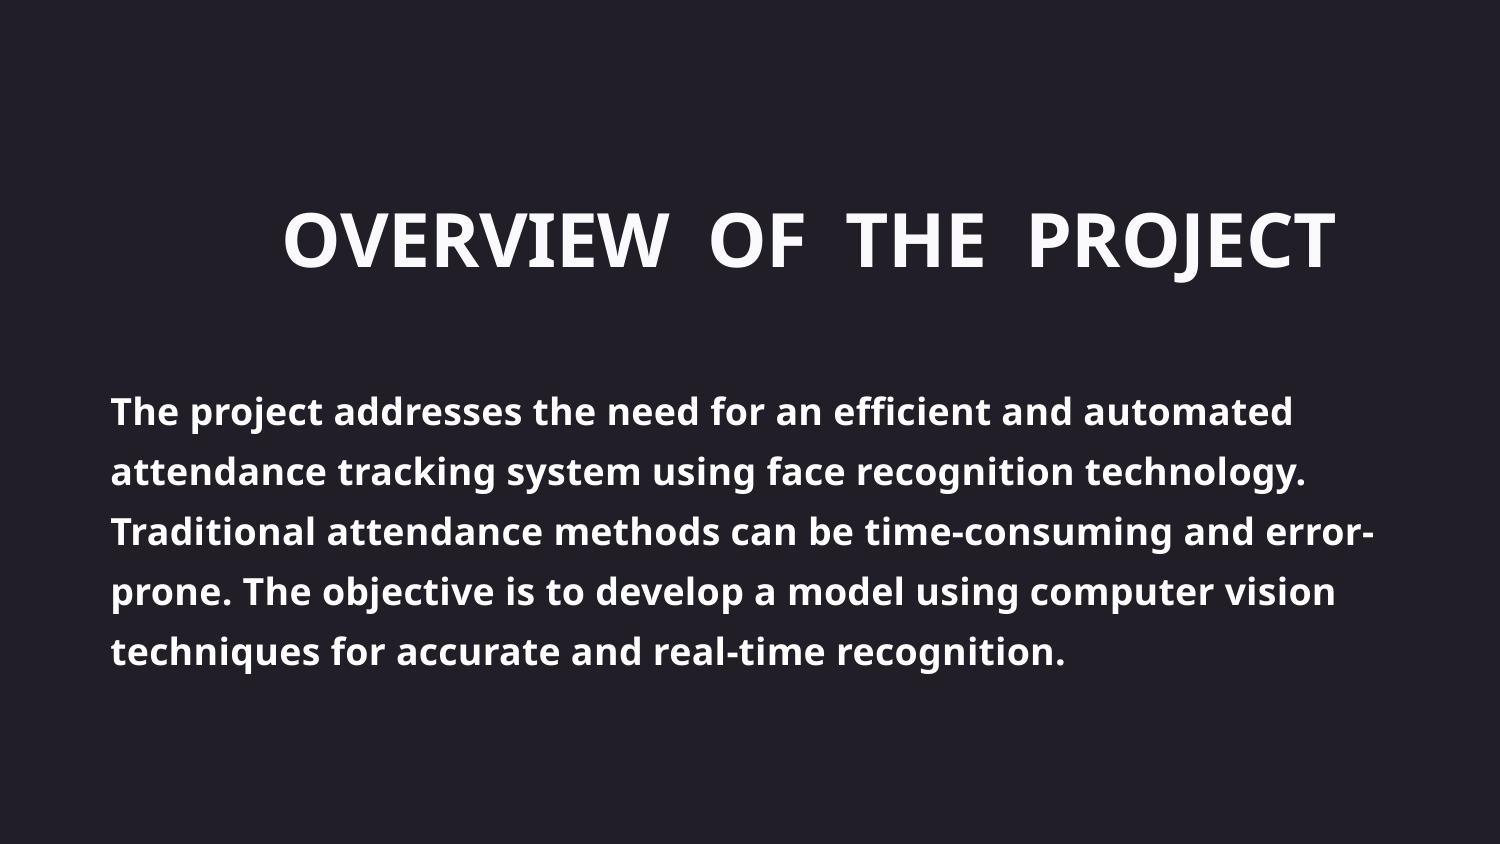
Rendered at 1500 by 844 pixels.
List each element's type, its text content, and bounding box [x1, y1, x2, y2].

text_box The project addresses the need for an efficient and automated attendance tracking system using face recognition technology. Traditional attendance methods can be time-consuming and error-prone. The objective is to develop a model using computer vision techniques for accurate and real-time recognition. [110, 373, 1461, 734]
text_box OVERVIEW OF THE PROJECT [281, 192, 1500, 374]
